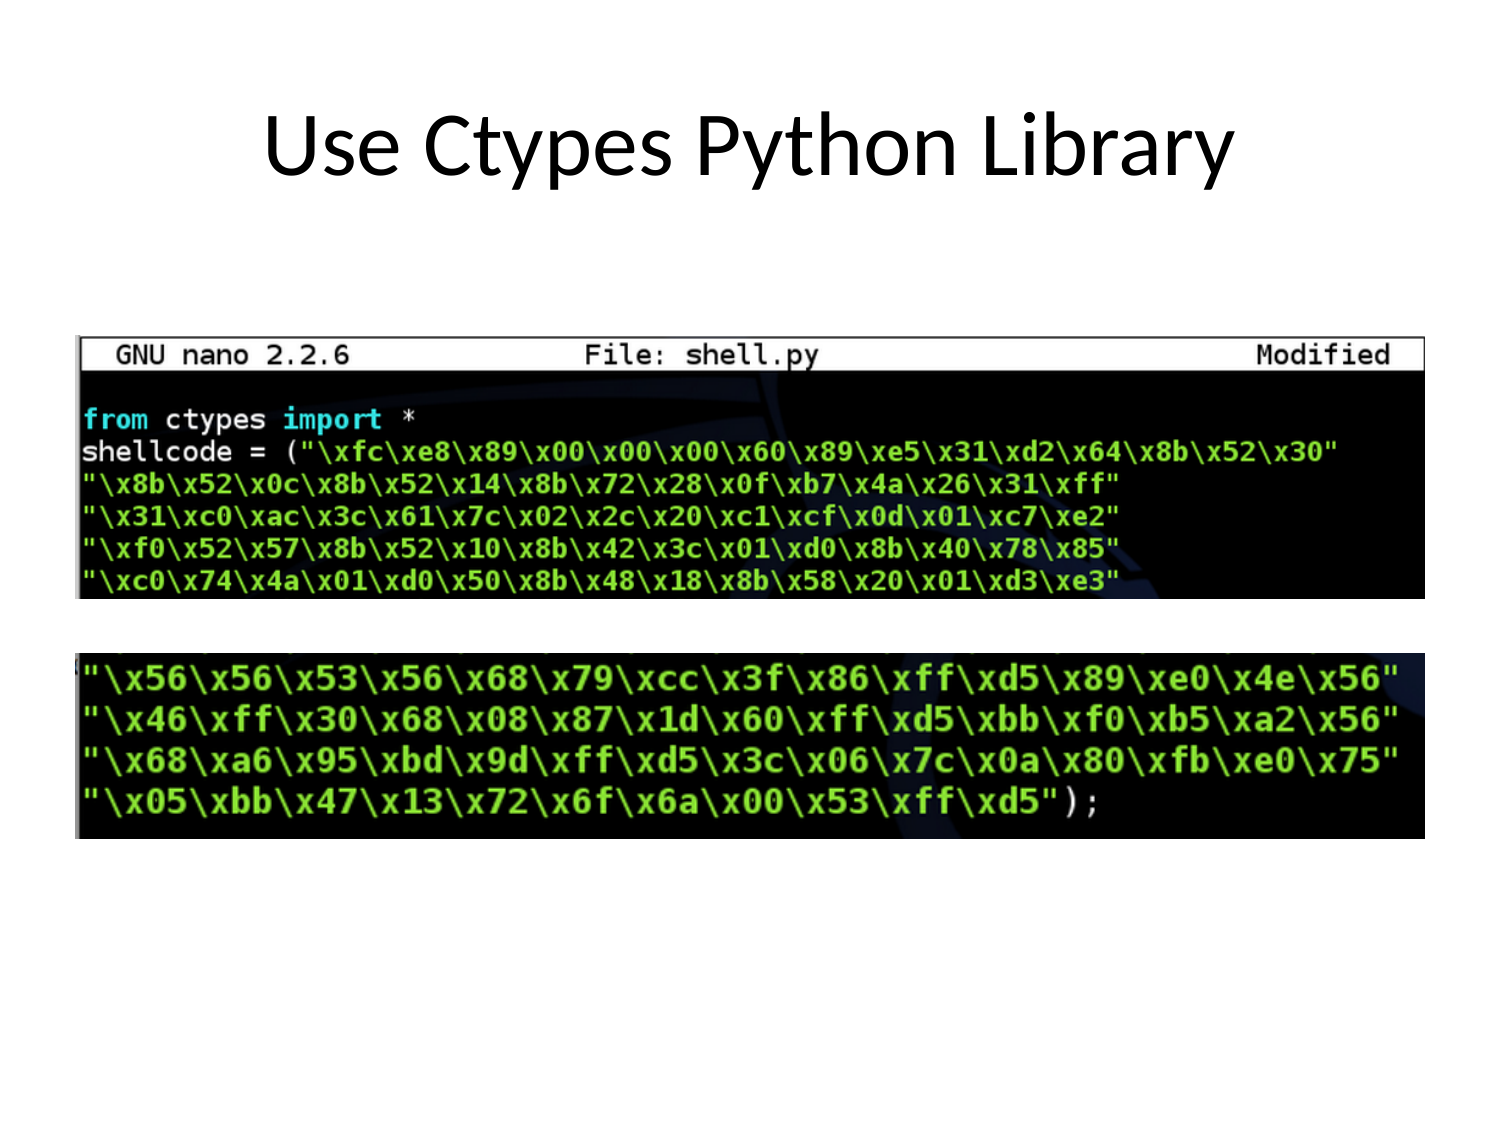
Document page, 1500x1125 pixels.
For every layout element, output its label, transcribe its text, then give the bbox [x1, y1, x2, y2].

title Use Ctypes Python Library [75, 45, 1425, 233]
picture [74, 335, 1426, 599]
picture [74, 653, 1426, 839]
